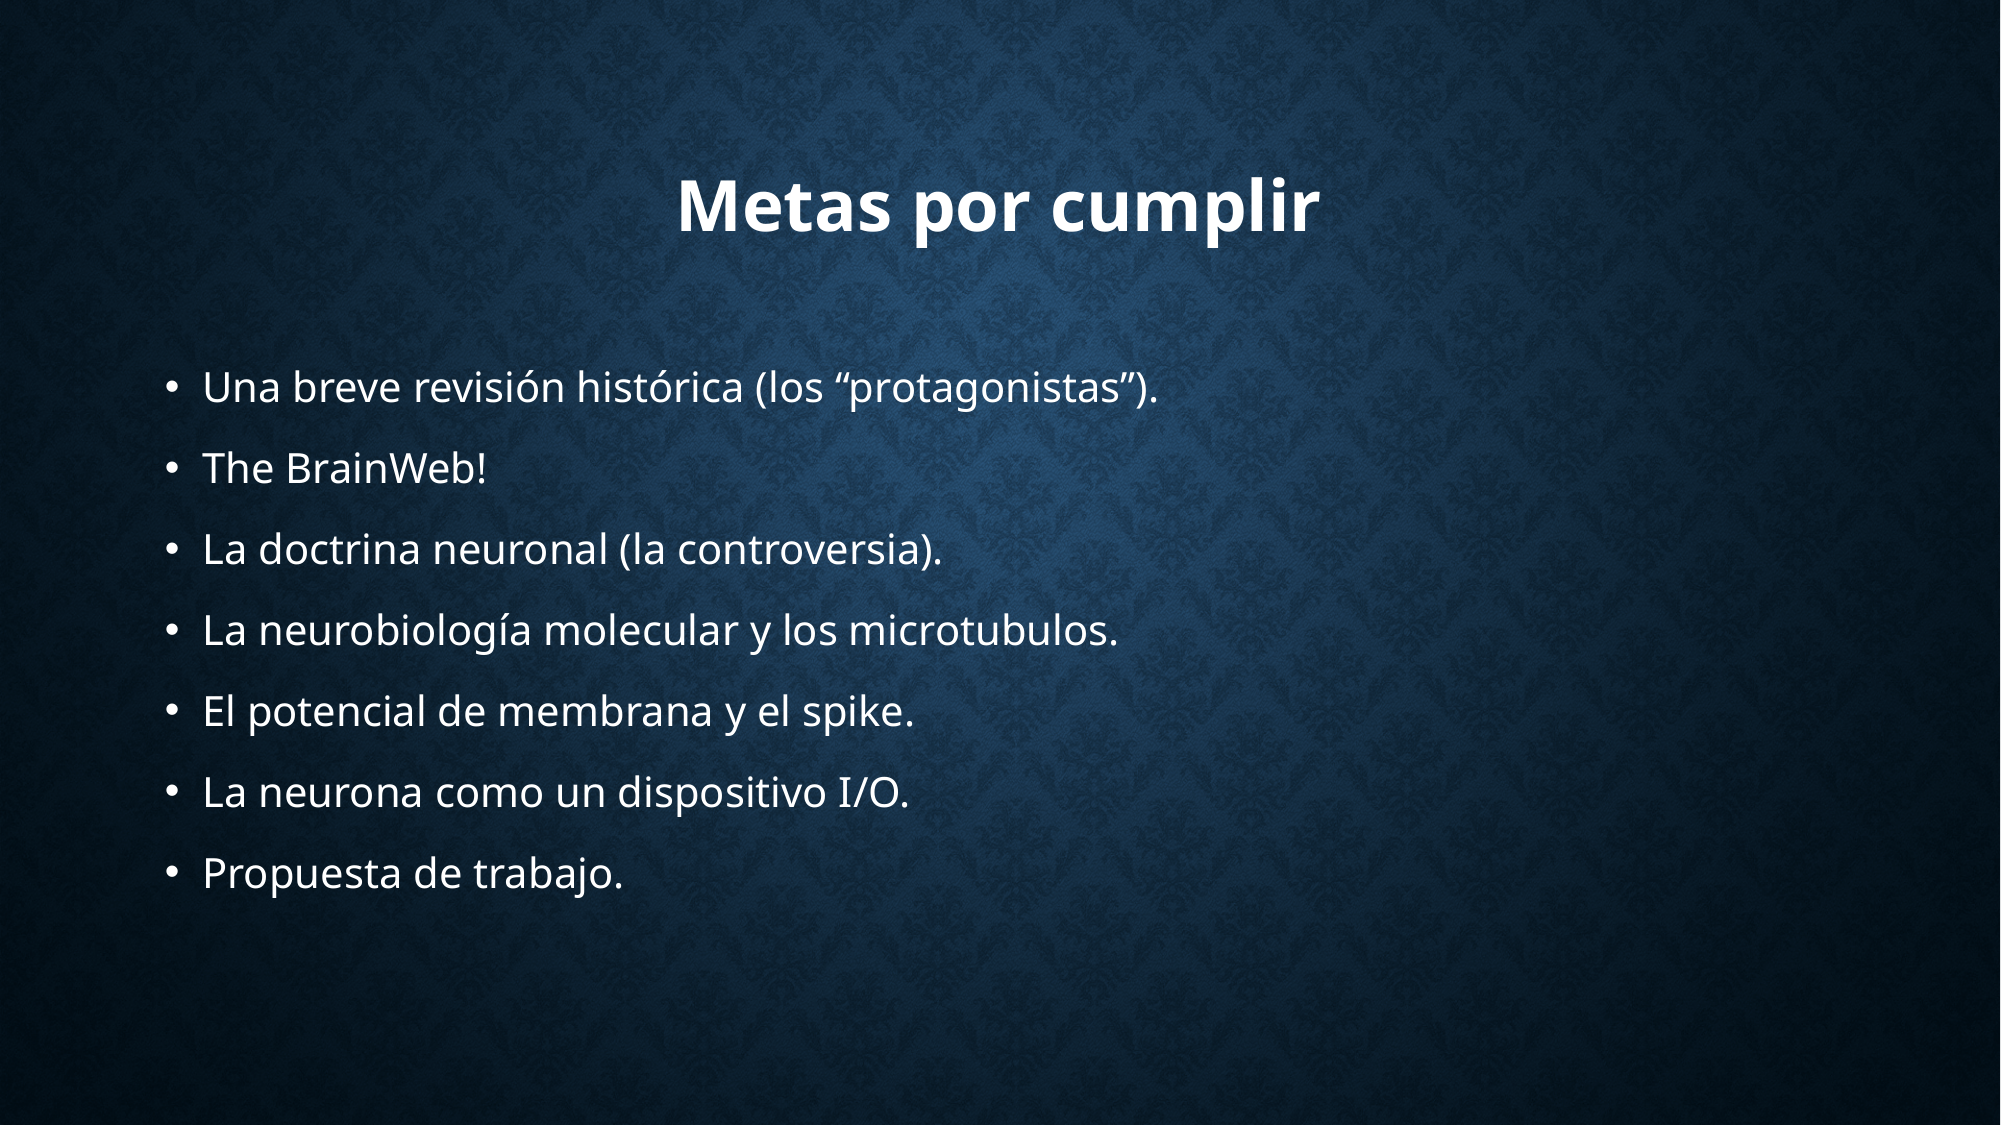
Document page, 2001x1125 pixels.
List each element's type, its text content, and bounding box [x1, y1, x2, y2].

title Metas por cumplir [149, 99, 1849, 318]
list Una breve revisión histórica (los “protagonistas”). The BrainWeb! La doctrina neuronal (la controversia). La neurobiología molecular y los microtubulos. El potencial de membrana y el spike. La neurona como un dispositivo I/O. Propuesta de trabajo. [149, 343, 1849, 950]
